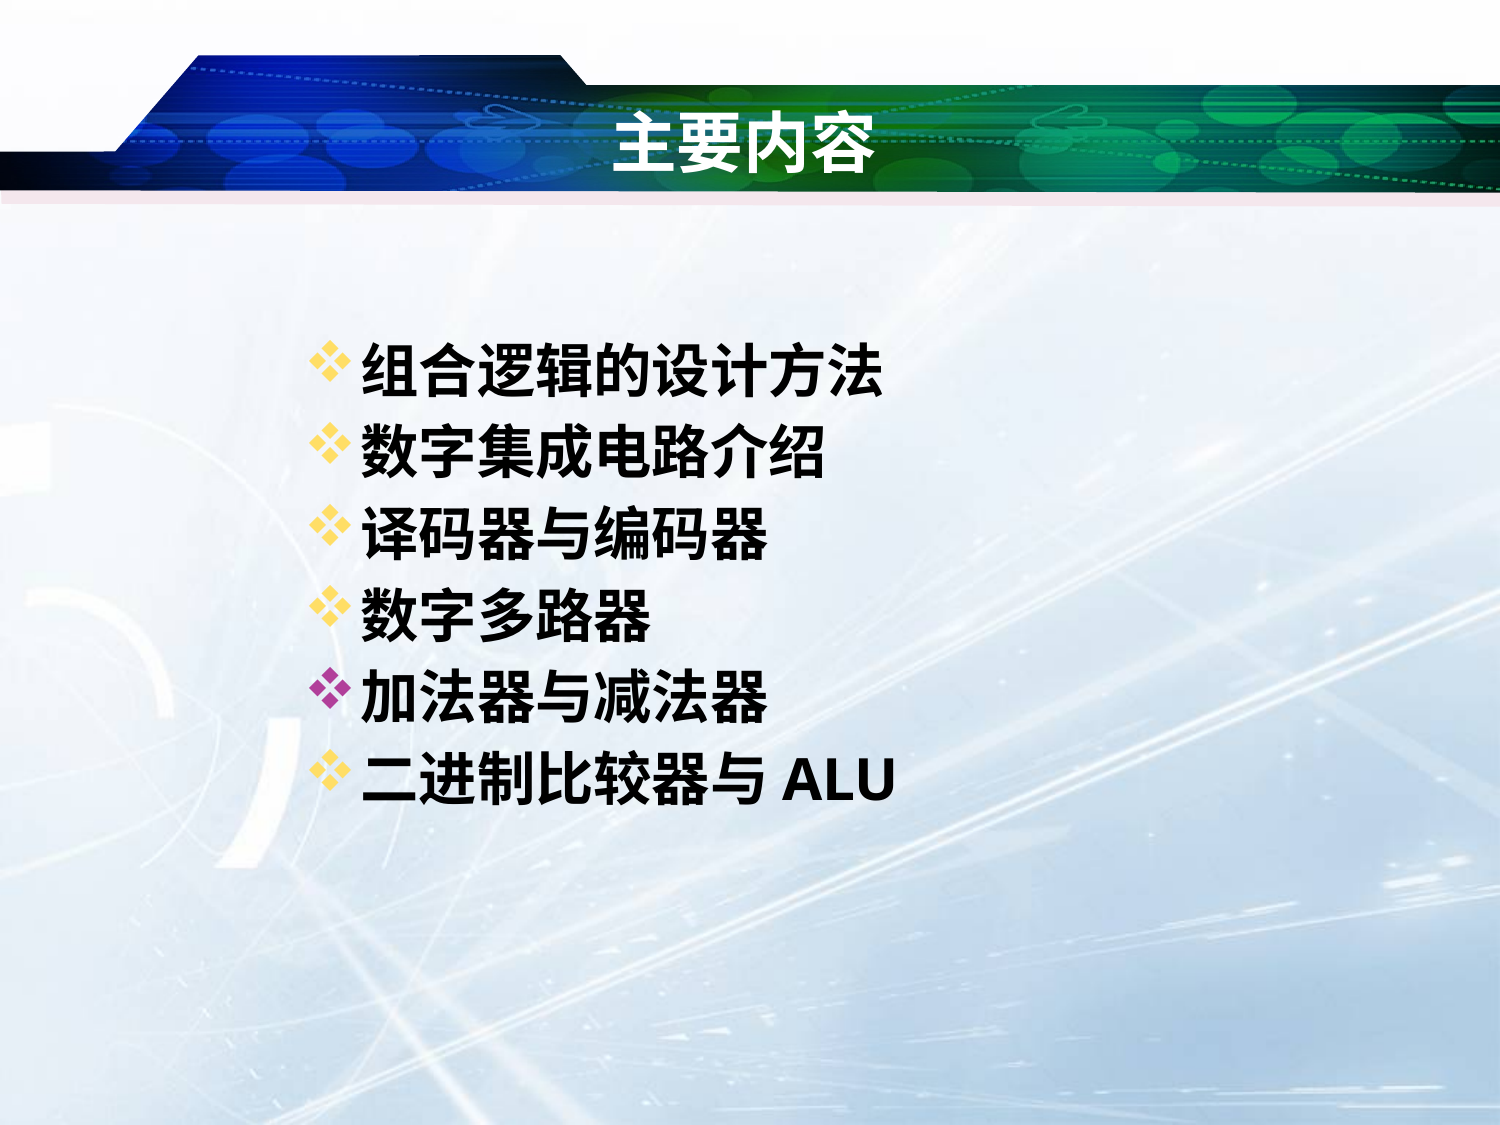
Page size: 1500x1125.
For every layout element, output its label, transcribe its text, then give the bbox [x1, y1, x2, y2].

picture [0, 0, 1500, 1125]
title 主要内容 [99, 94, 1388, 188]
list 组合逻辑的设计方法 数字集成电路介绍 译码器与编码器 数字多路器 加法器与减法器 二进制比较器与ALU [289, 326, 1317, 1046]
